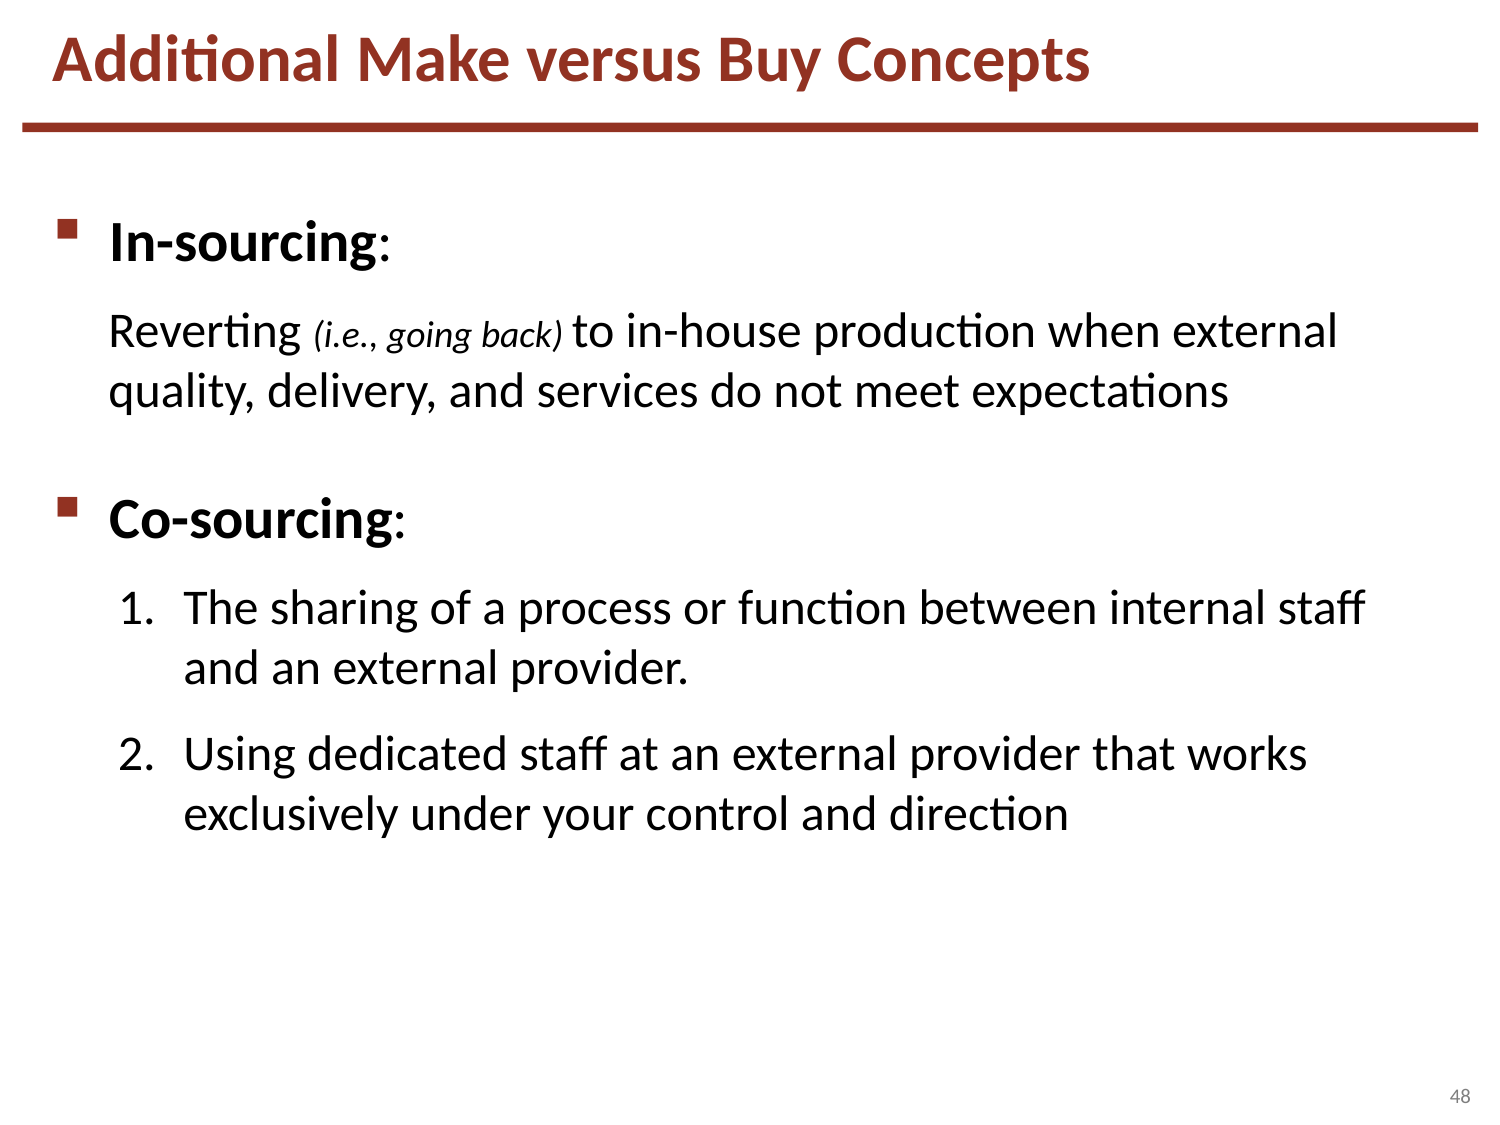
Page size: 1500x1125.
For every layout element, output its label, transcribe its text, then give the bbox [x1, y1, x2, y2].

title Additional Make versus Buy Concepts [37, 30, 1423, 94]
list In-sourcing: Reverting (i.e., going back) to in-house production when external quality, delivery, and services do not meet expectations Co-sourcing: The sharing of a process or function between internal staff and an external provider. Using dedicated staff at an external provider that works exclusively under your control and direction [37, 194, 1463, 1109]
slide_number 48 [1449, 1081, 1482, 1110]
